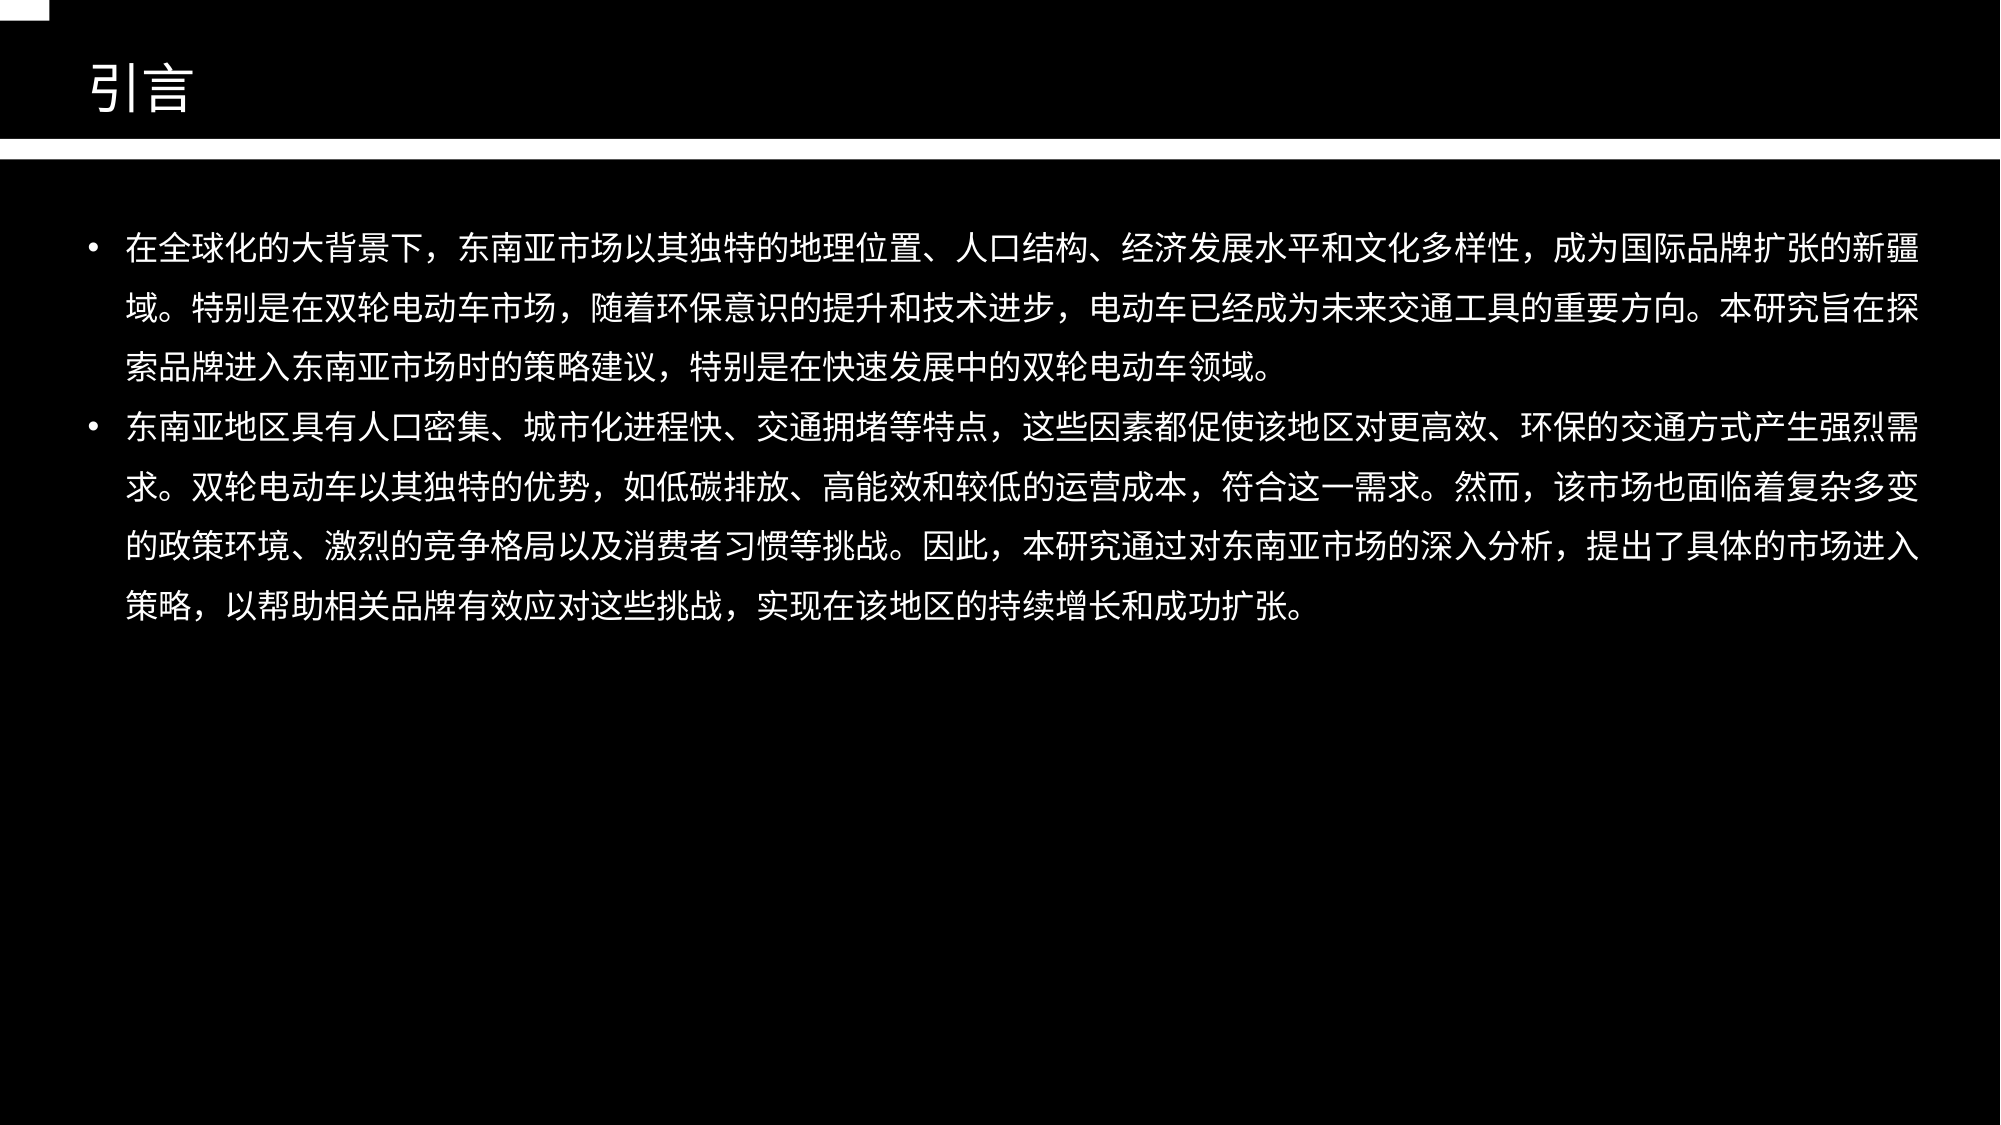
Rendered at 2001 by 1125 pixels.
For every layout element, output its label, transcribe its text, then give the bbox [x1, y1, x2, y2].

title 引言 [72, 45, 1955, 138]
text_box [0, 0, 50, 22]
text_box [0, 138, 2000, 160]
list 在全球化的大背景下，东南亚市场以其独特的地理位置、人口结构、经济发展水平和文化多样性，成为国际品牌扩张的新疆域。特别是在双轮电动车市场，随着环保意识的提升和技术进步，电动车已经成为未来交通工具的重要方向。本研究旨在探索品牌进入东南亚市场时的策略建议，特别是在快速发展中的双轮电动车领域。 东南亚地区具有人口密集、城市化进程快、交通拥堵等特点，这些因素都促使该地区对更高效、环保的交通方式产生强烈需求。双轮电动车以其独特的优势，如低碳排放、高能效和较低的运营成本，符合这一需求。然而，该市场也面临着复杂多变的政策环境、激烈的竞争格局以及消费者习惯等挑战。因此，本研究通过对东南亚市场的深入分析，提出了具体的市场进入策略，以帮助相关品牌有效应对这些挑战，实现在该地区的持续增长和成功扩张。 [72, 199, 1955, 1049]
